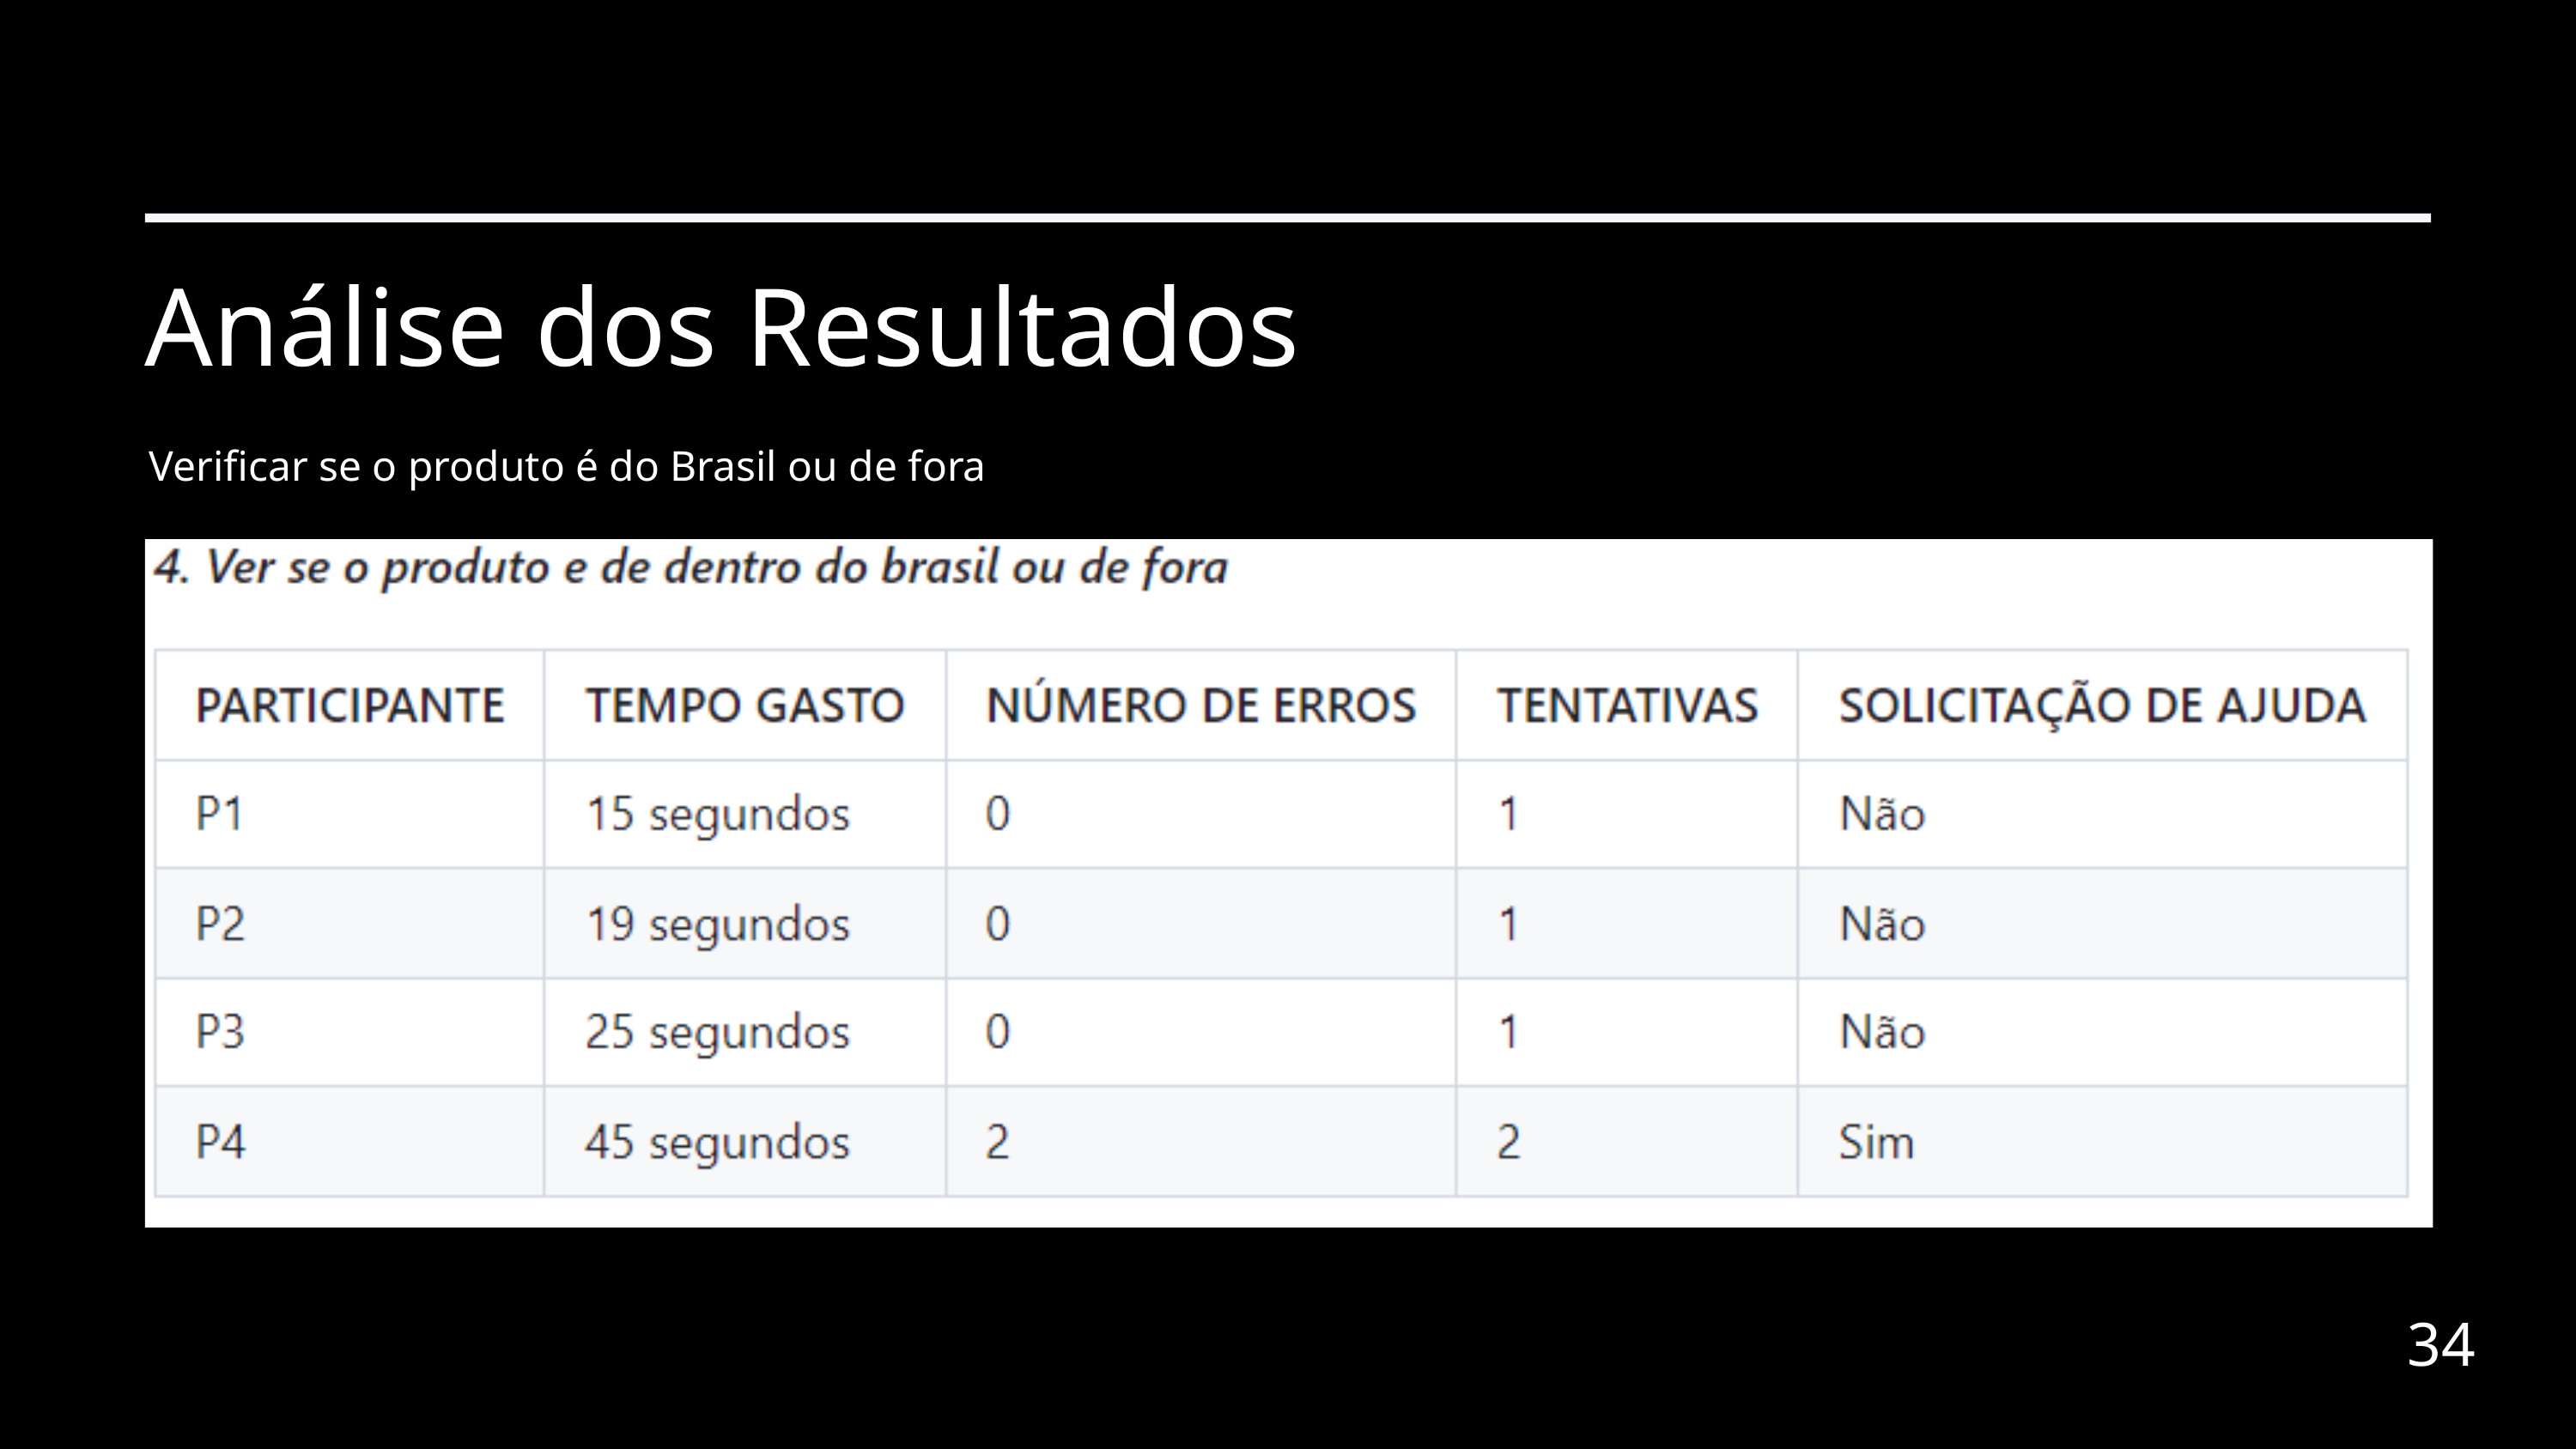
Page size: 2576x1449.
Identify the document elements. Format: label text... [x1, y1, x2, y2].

text_box Verificar se o produto é do Brasil ou de fora [149, 431, 1290, 489]
text_box [144, 213, 2432, 223]
text_box [144, 539, 2433, 1228]
text_box 34 [2407, 1294, 2476, 1379]
text_box Análise dos Resultados [144, 251, 2122, 387]
